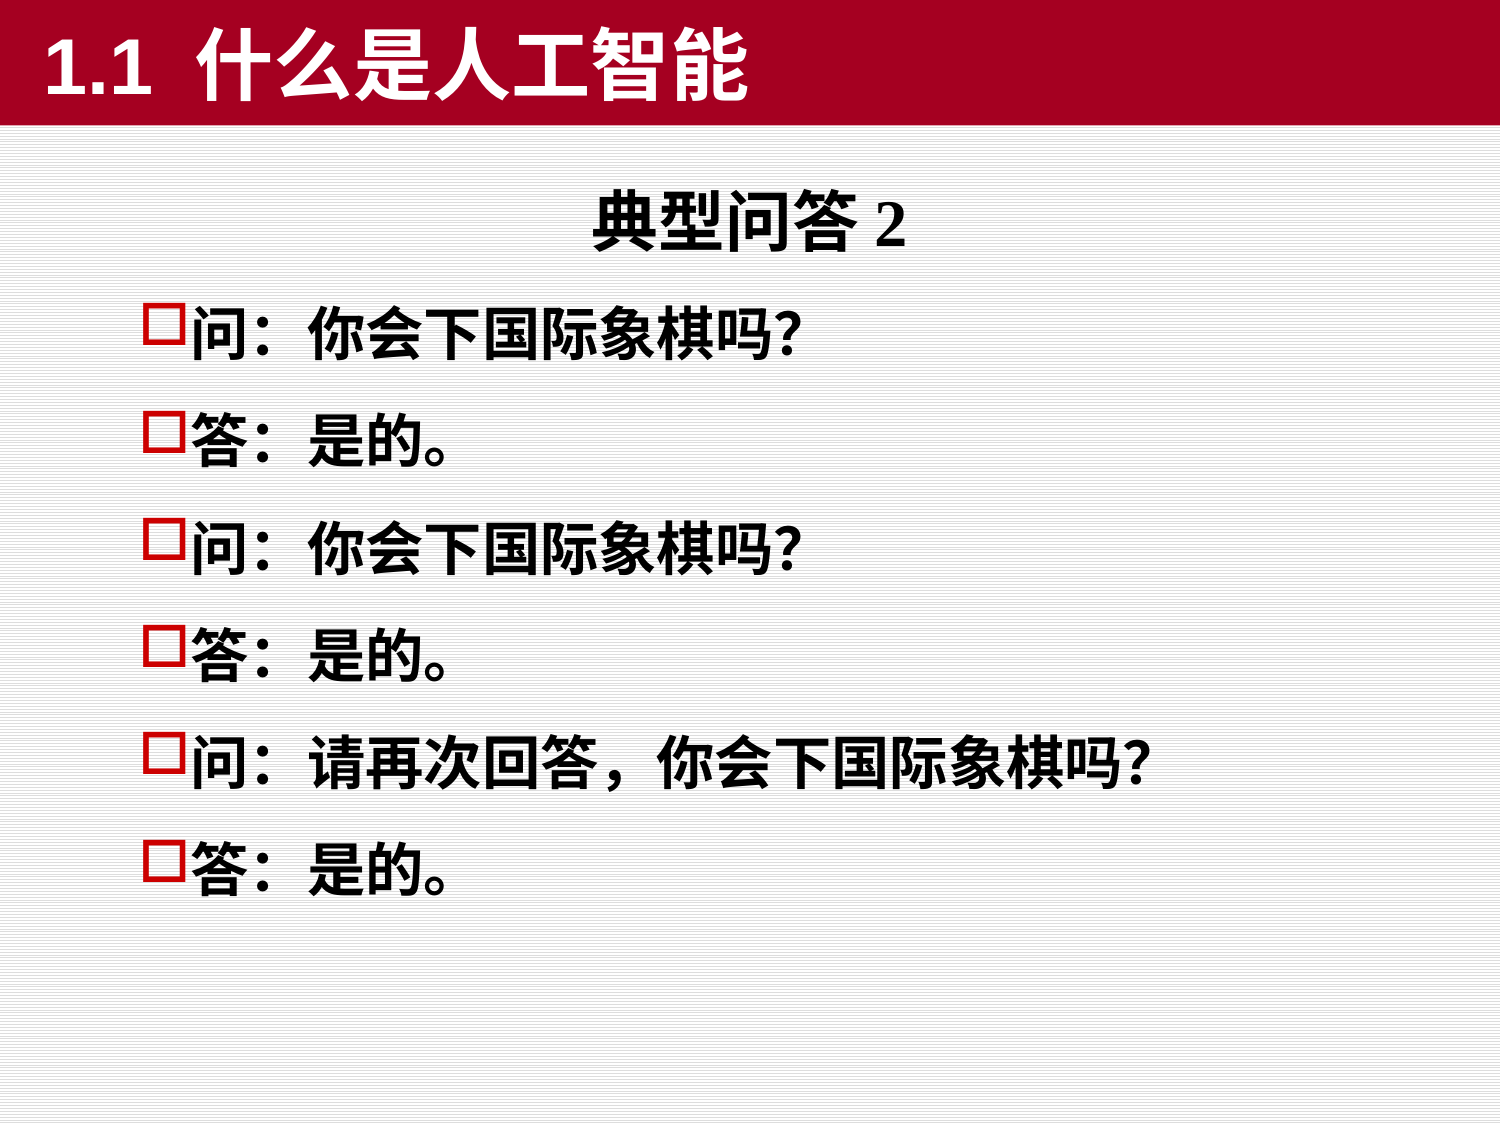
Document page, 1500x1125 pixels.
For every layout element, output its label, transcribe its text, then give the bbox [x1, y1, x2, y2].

text_box 1.1 什么是人工智能 [0, 0, 1500, 126]
list 典型问答2 问：你会下国际象棋吗？ 答：是的。 问：你会下国际象棋吗？ 答：是的。 问：请再次回答，你会下国际象棋吗？ 答：是的。 [123, 156, 1377, 1043]
